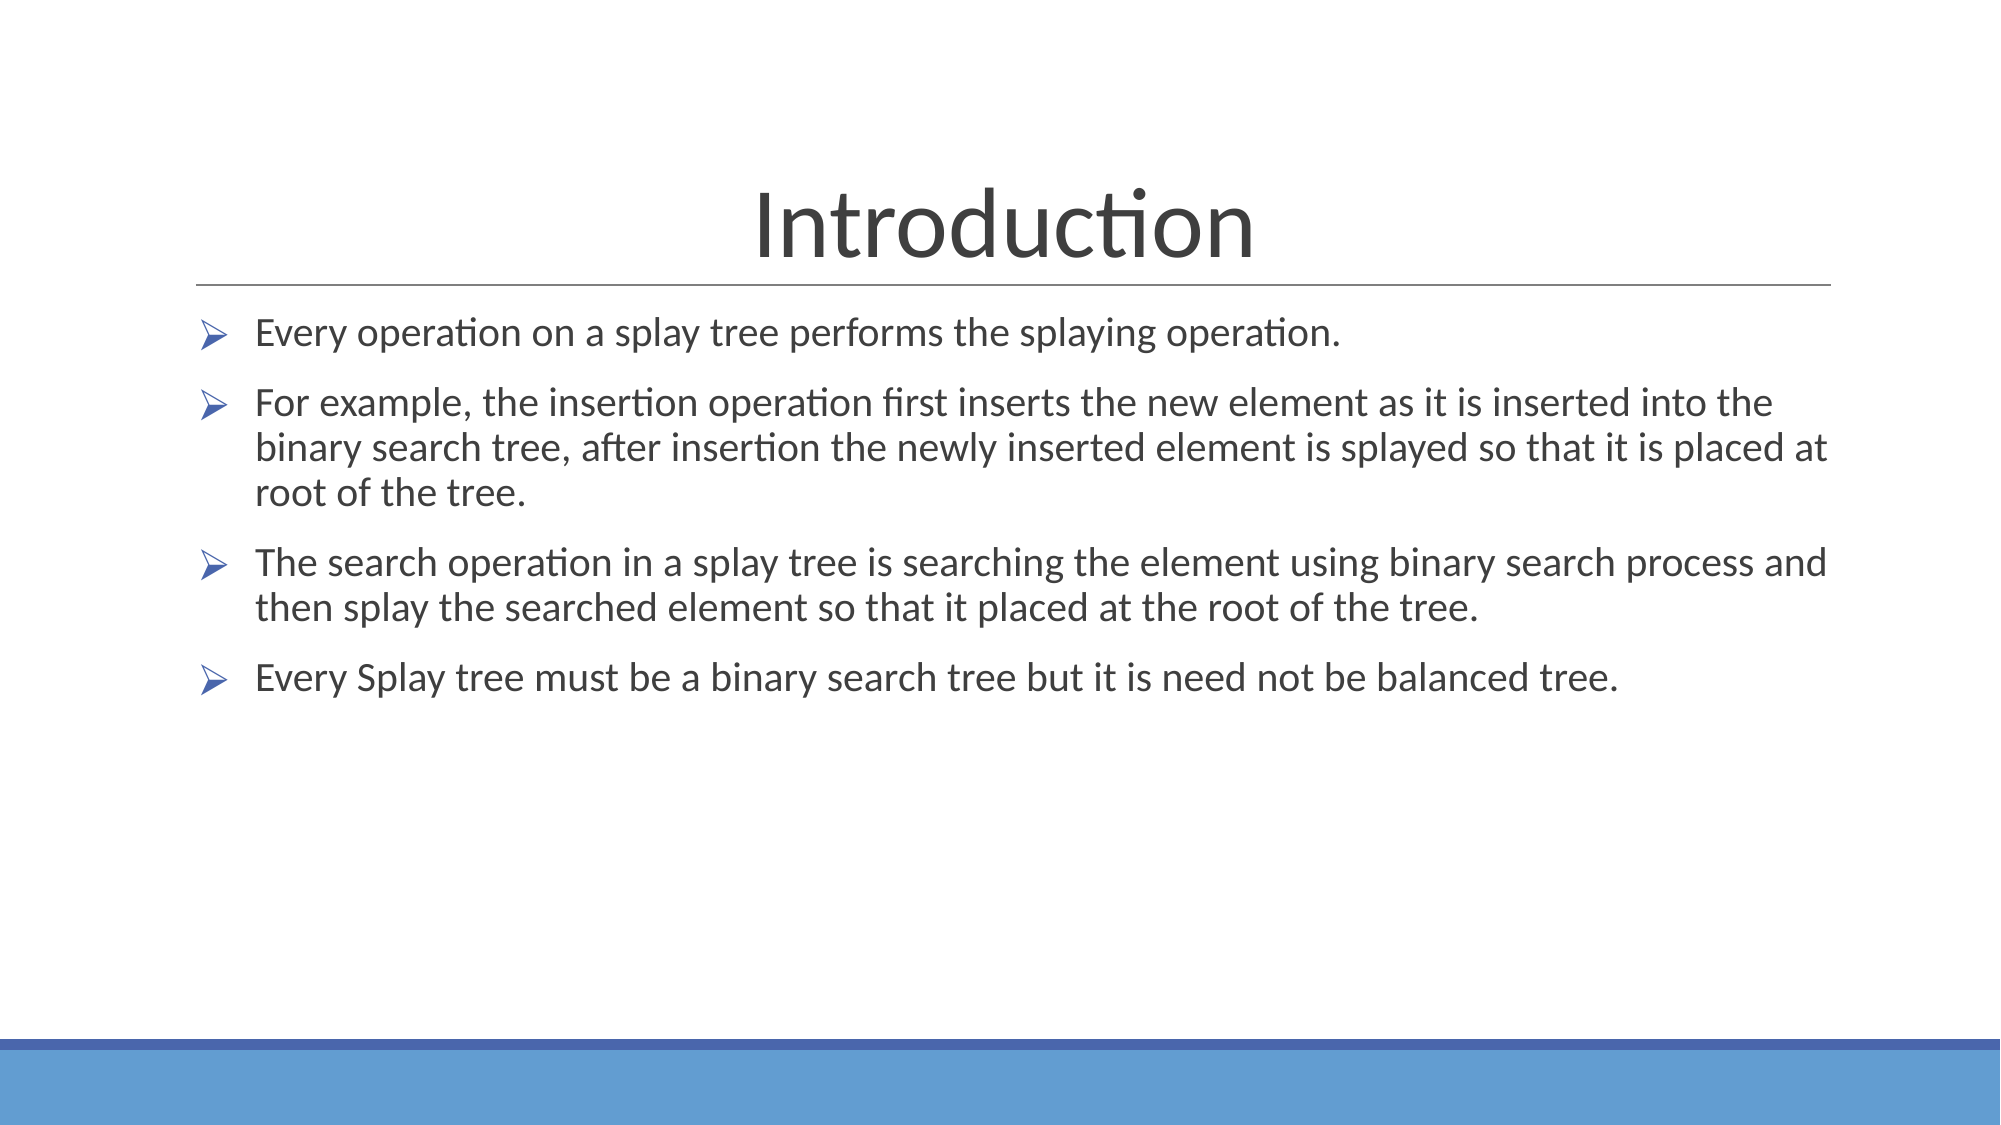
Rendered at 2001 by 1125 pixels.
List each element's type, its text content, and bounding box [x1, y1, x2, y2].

title Introduction [180, 47, 1830, 285]
list Every operation on a splay tree performs the splaying operation. For example, the insertion operation first inserts the new element as it is inserted into the binary search tree, after insertion the newly inserted element is splayed so that it is placed at root of the tree. The search operation in a splay tree is searching the element using binary search process and then splay the searched element so that it placed at the root of the tree. Every Splay tree must be a binary search tree but it is need not be balanced tree. [180, 302, 1830, 963]
